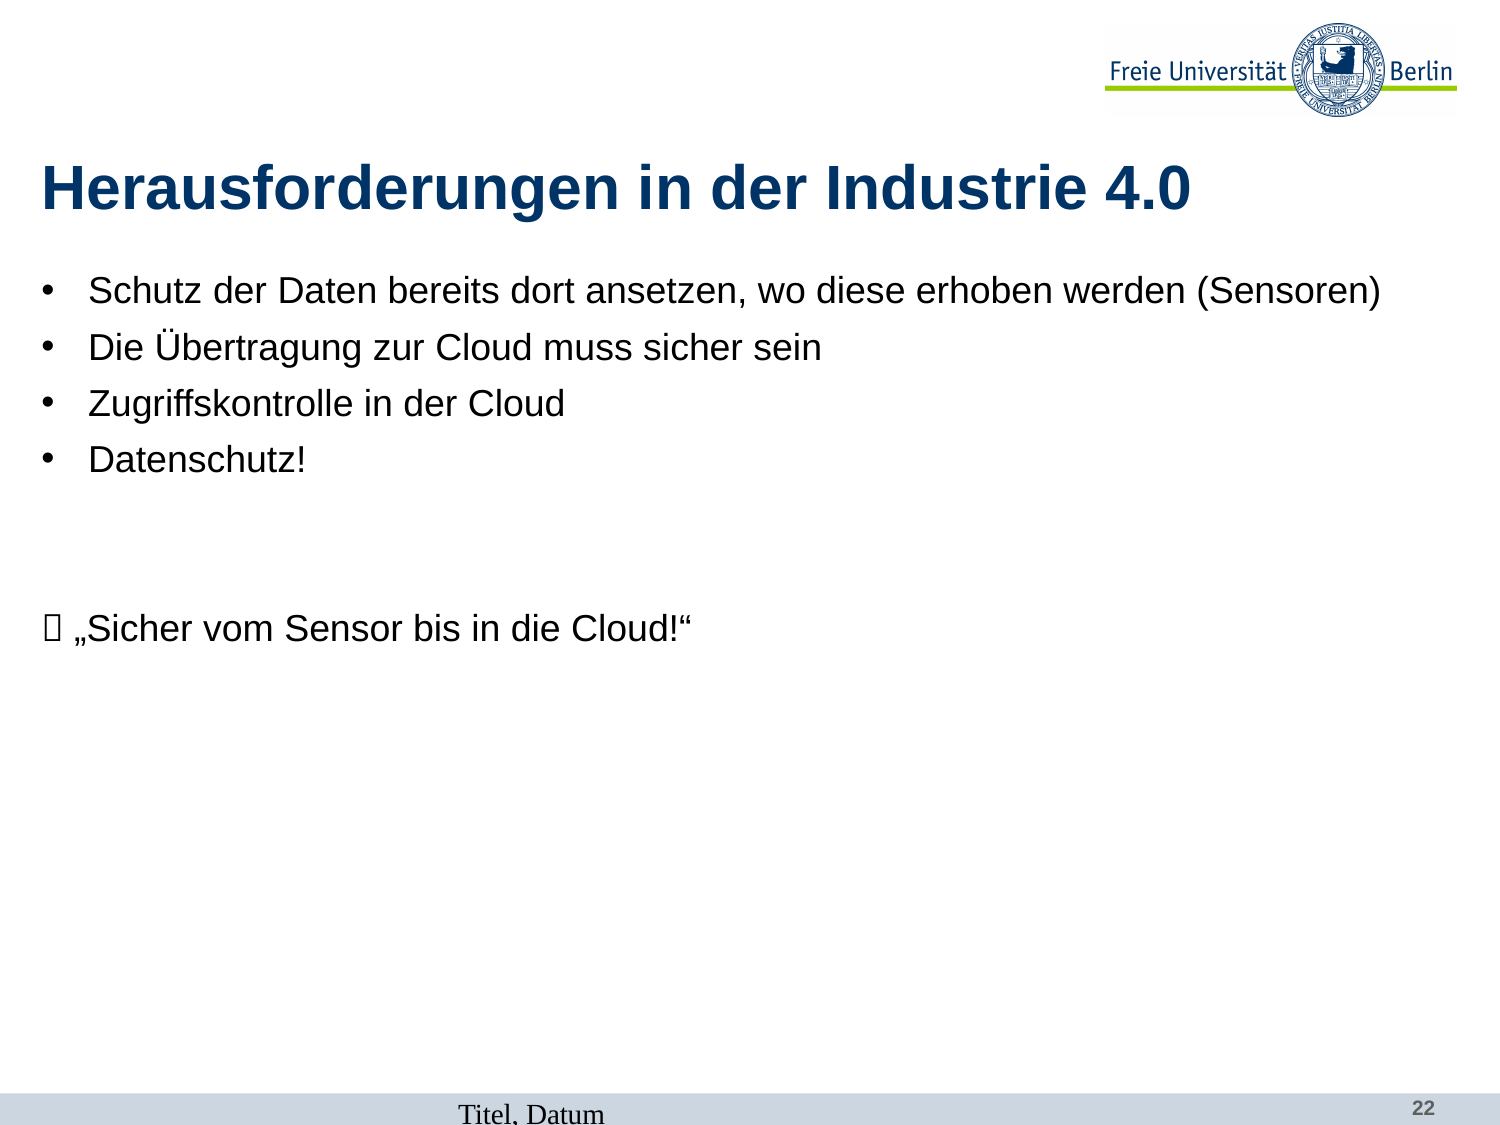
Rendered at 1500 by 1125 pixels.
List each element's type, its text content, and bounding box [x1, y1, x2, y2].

picture [1105, 23, 1457, 117]
title Herausforderungen in der Industrie 4.0 [41, 155, 1459, 226]
list Schutz der Daten bereits dort ansetzen, wo diese erhoben werden (Sensoren) Die Übertragung zur Cloud muss sicher sein Zugriffskontrolle in der Cloud Datenschutz!  „Sicher vom Sensor bis in die Cloud!“ [41, 265, 1459, 1064]
footer Titel, Datum [40, 1087, 1022, 1125]
